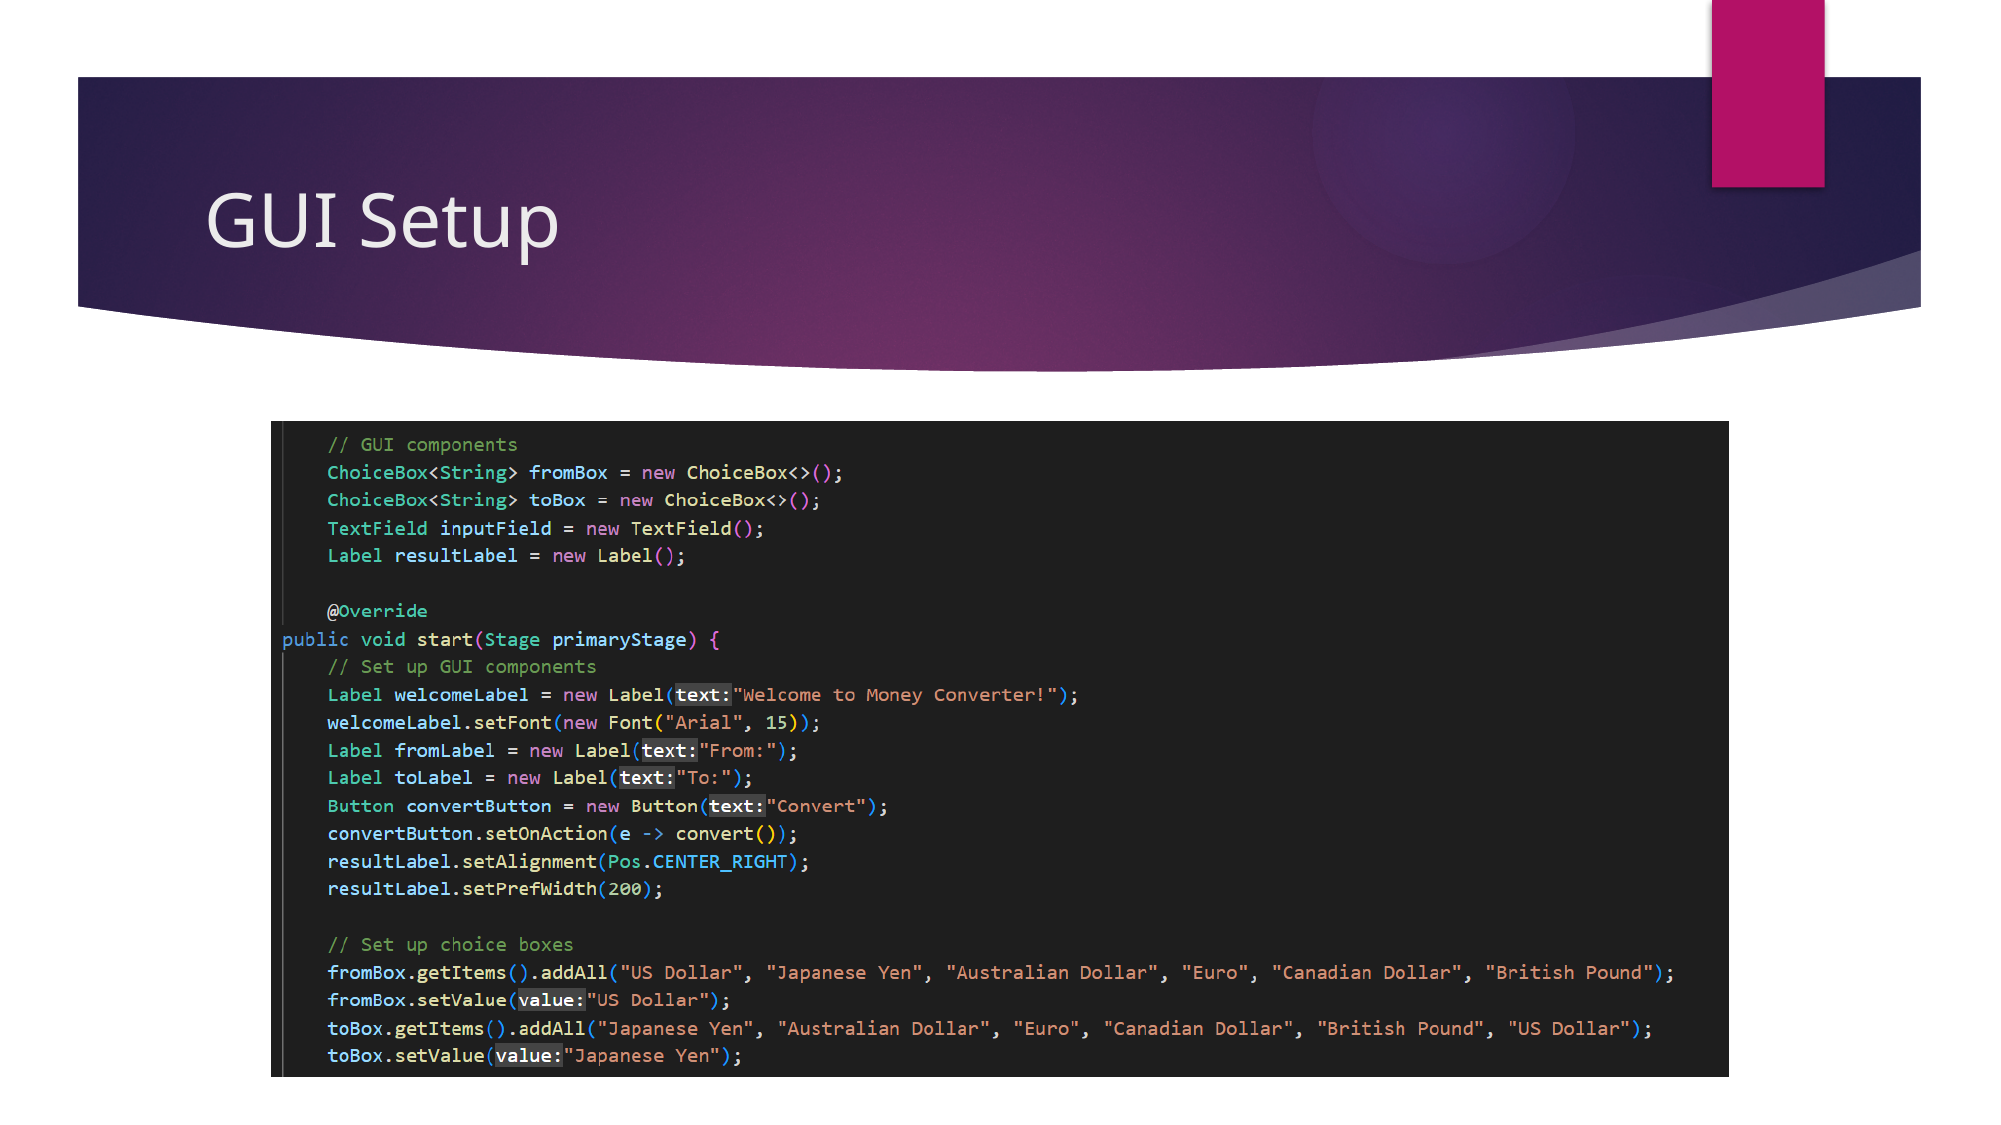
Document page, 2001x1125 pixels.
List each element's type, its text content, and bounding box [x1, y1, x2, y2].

picture [271, 421, 1729, 1077]
title GUI Setup [189, 159, 1627, 276]
